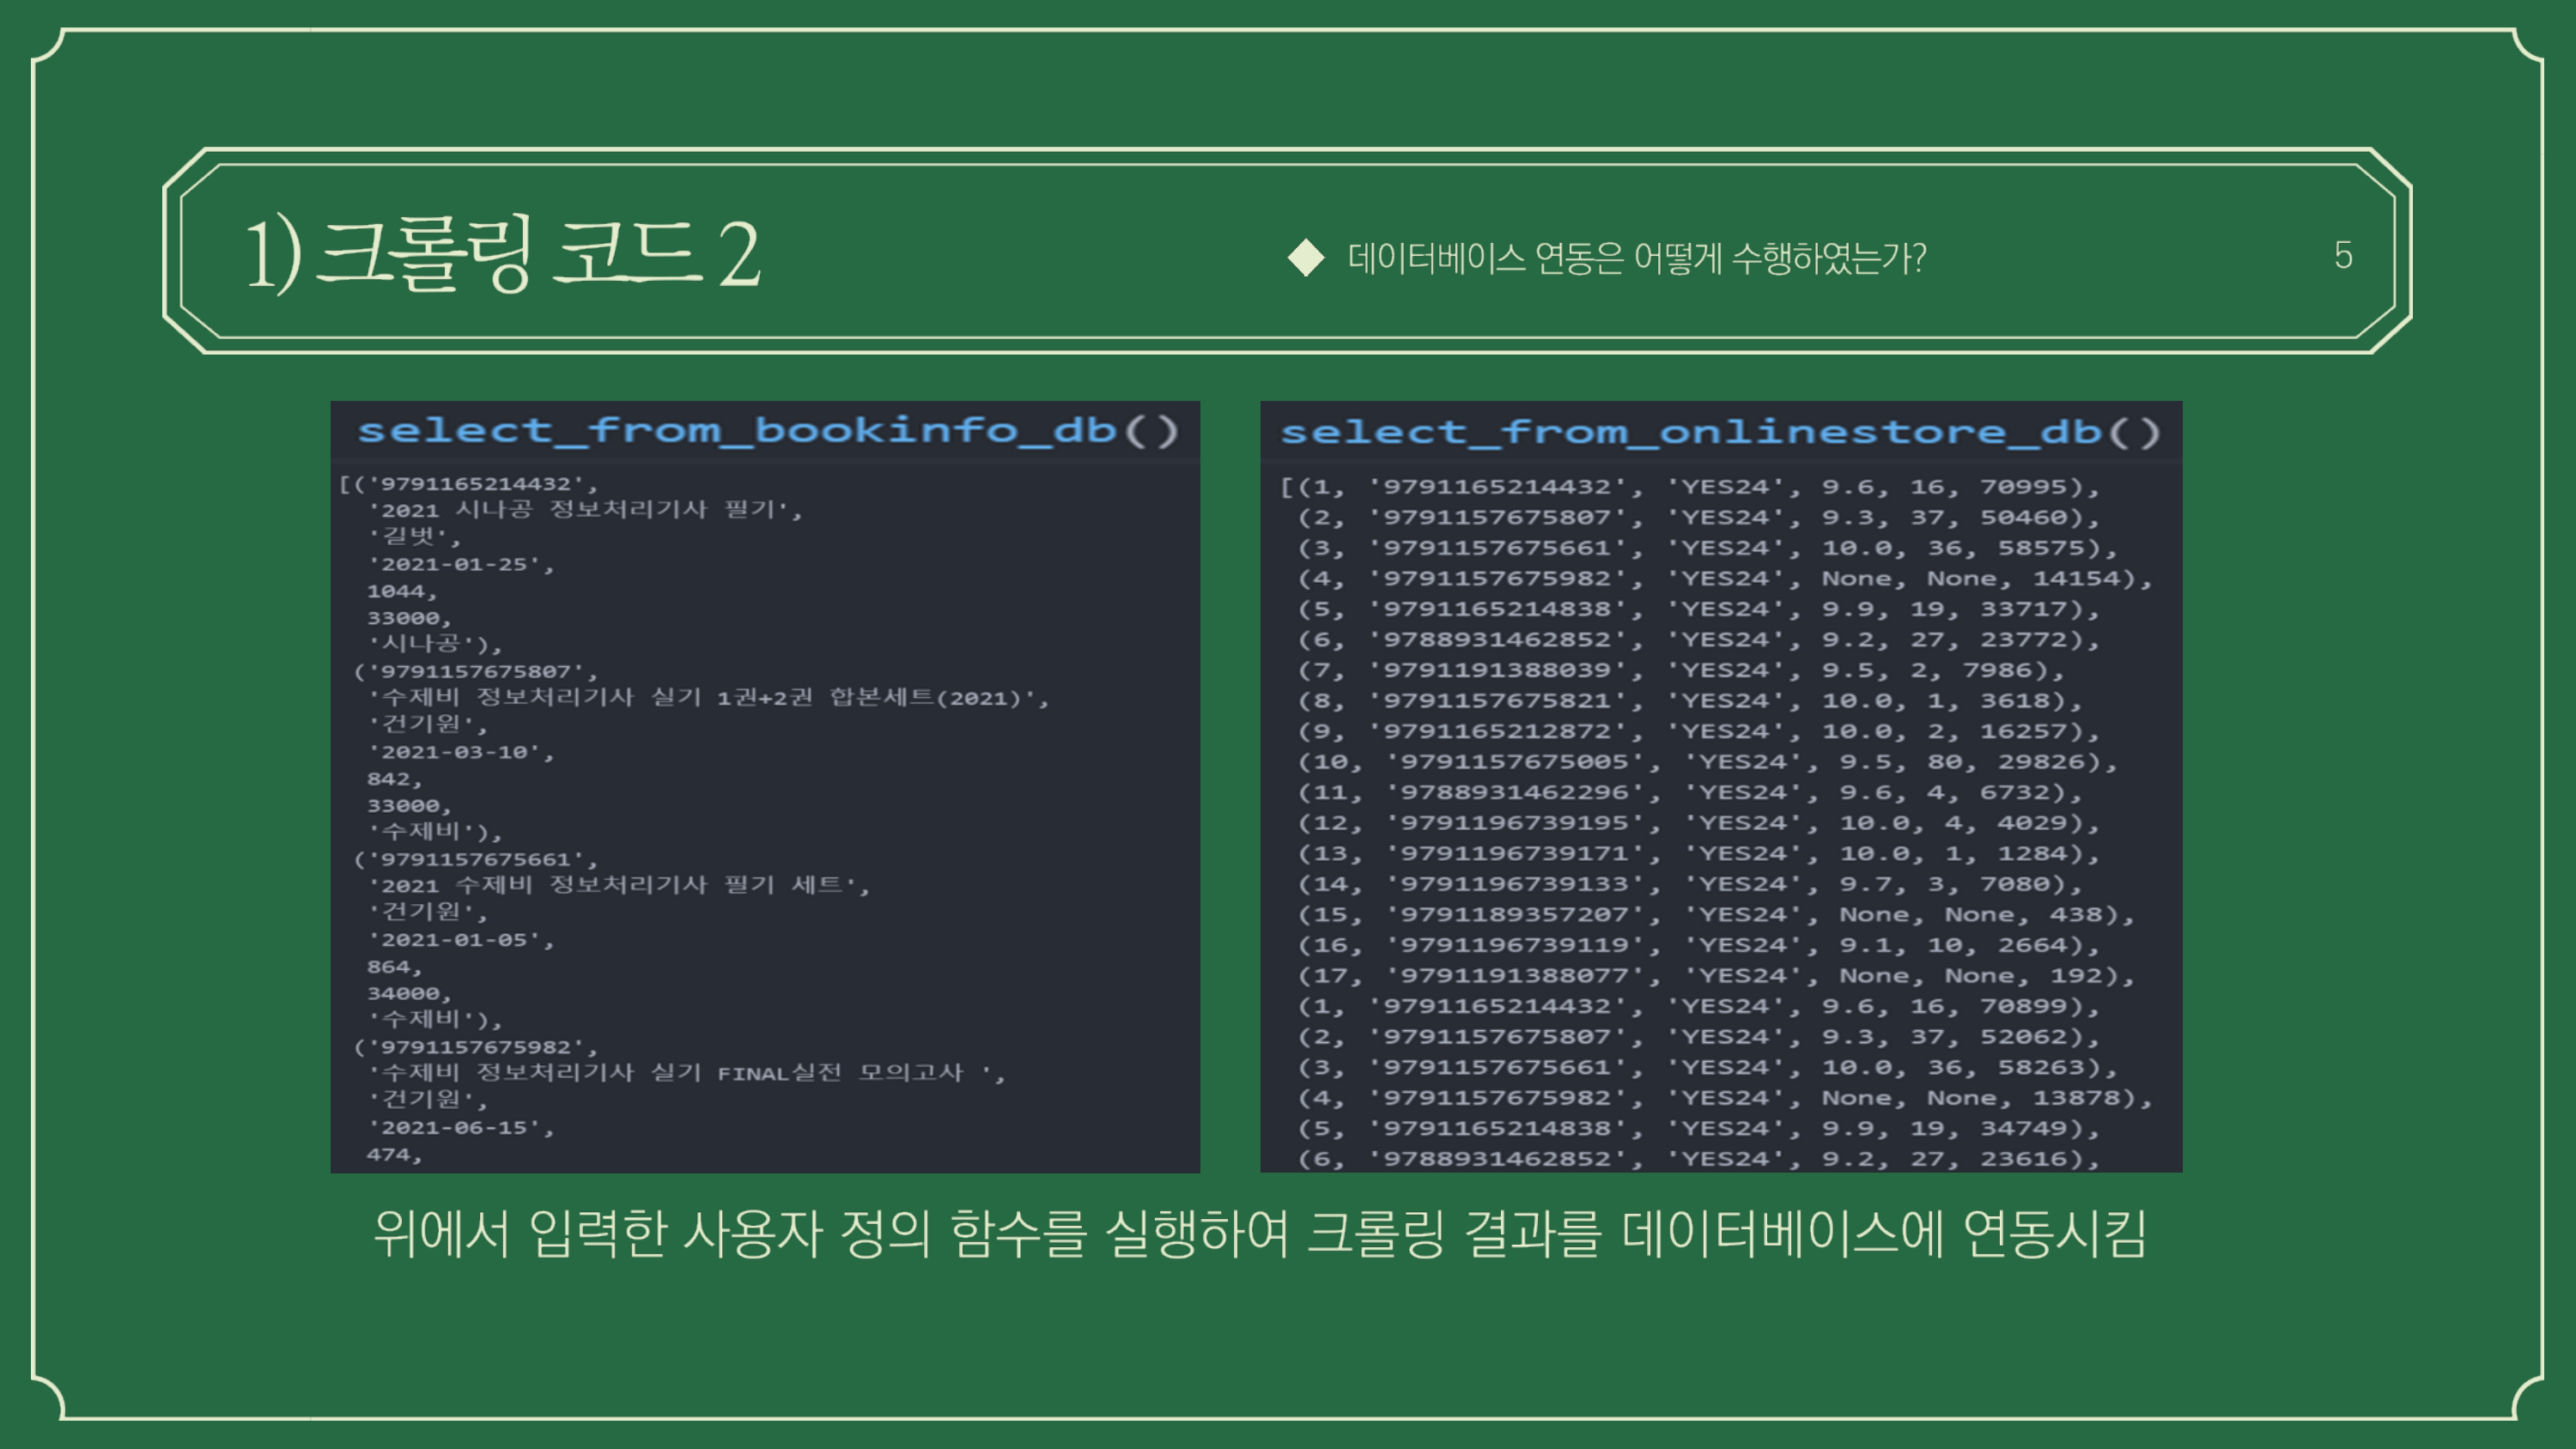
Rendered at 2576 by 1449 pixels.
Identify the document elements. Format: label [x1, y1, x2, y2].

text_box [31, 27, 2544, 1421]
picture [222, 183, 805, 341]
picture [1340, 229, 1946, 294]
text_box [1261, 464, 2183, 1173]
picture [259, 1176, 2174, 1288]
text_box [162, 147, 2414, 355]
text_box [1261, 401, 2183, 464]
text_box [1292, 244, 1321, 271]
text_box [330, 464, 1200, 1173]
picture [2324, 226, 2372, 292]
text_box [330, 401, 1200, 464]
